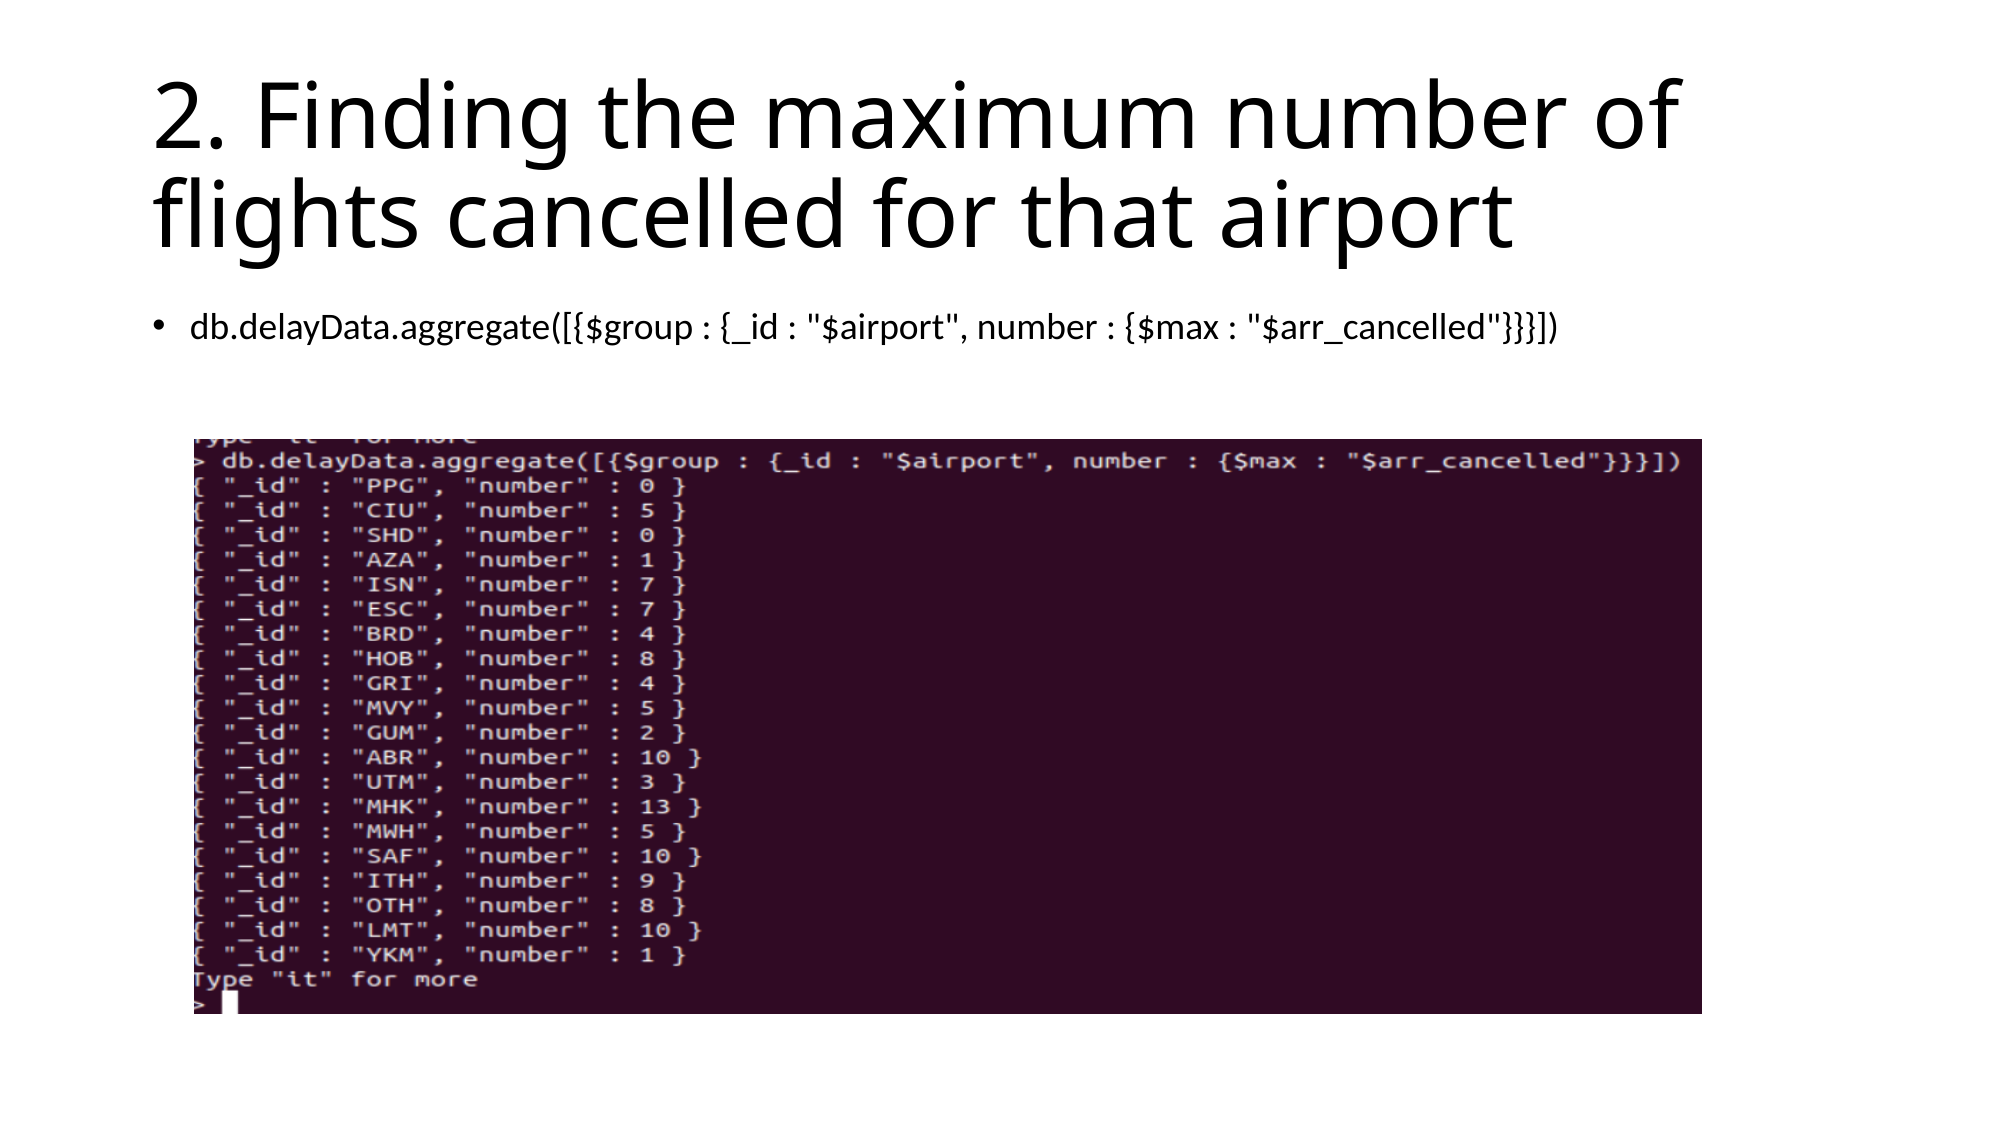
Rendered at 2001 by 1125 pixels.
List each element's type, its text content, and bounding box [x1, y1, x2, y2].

list db.delayData.aggregate([{$group : {_id : "$airport", number : {$max : "$arr_cancelled"}}}]) [137, 299, 1863, 1014]
picture [194, 439, 1702, 1014]
title 2. Finding the maximum number of flights cancelled for that airport [137, 59, 1863, 278]
